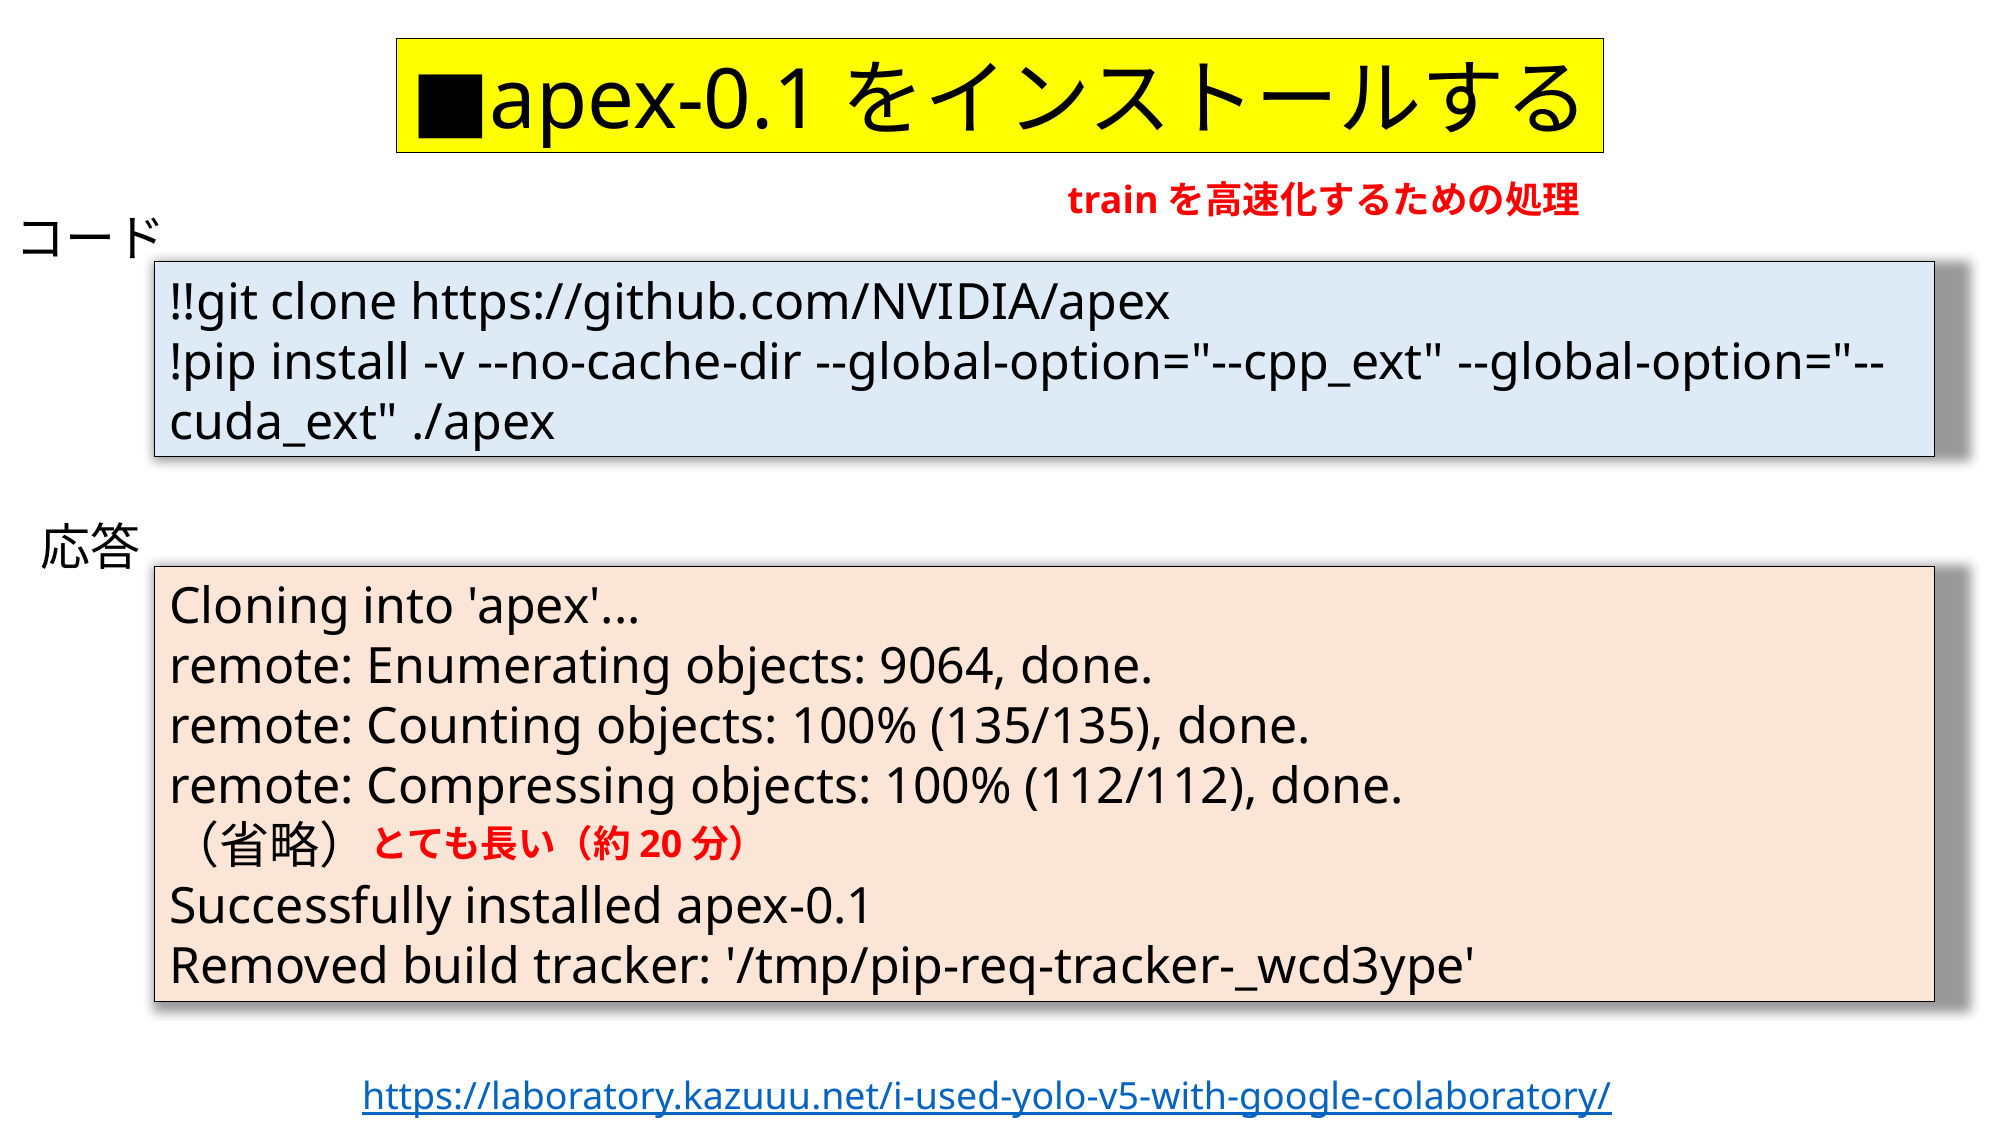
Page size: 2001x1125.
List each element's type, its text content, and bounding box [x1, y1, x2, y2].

text_box 応答 [25, 508, 156, 583]
text_box !!git clone https://github.com/NVIDIA/apex !pip install -v --no-cache-dir --global-option="--cpp_ext" --global-option="--cuda_ext" ./apex [154, 261, 1935, 457]
text_box ■apex-0.1をインストールする [396, 38, 1604, 153]
text_box コード [0, 199, 181, 274]
text_box https://laboratory.kazuuu.net/i-used-yolo-v5-with-google-colaboratory/ [347, 1064, 1653, 1125]
text_box Cloning into 'apex'... remote: Enumerating objects: 9064, done. remote: Counting objects: 100% (135/135), done. remote: Compressing objects: 100% (112/112), done. （省略） Successfully installed apex-0.1 Removed build tracker: '/tmp/pip-req-tracker-_wcd3ype' [154, 566, 1935, 1002]
text_box trainを高速化するための処理 [1052, 168, 1596, 229]
text_box とても長い（約20分） [355, 812, 782, 873]
